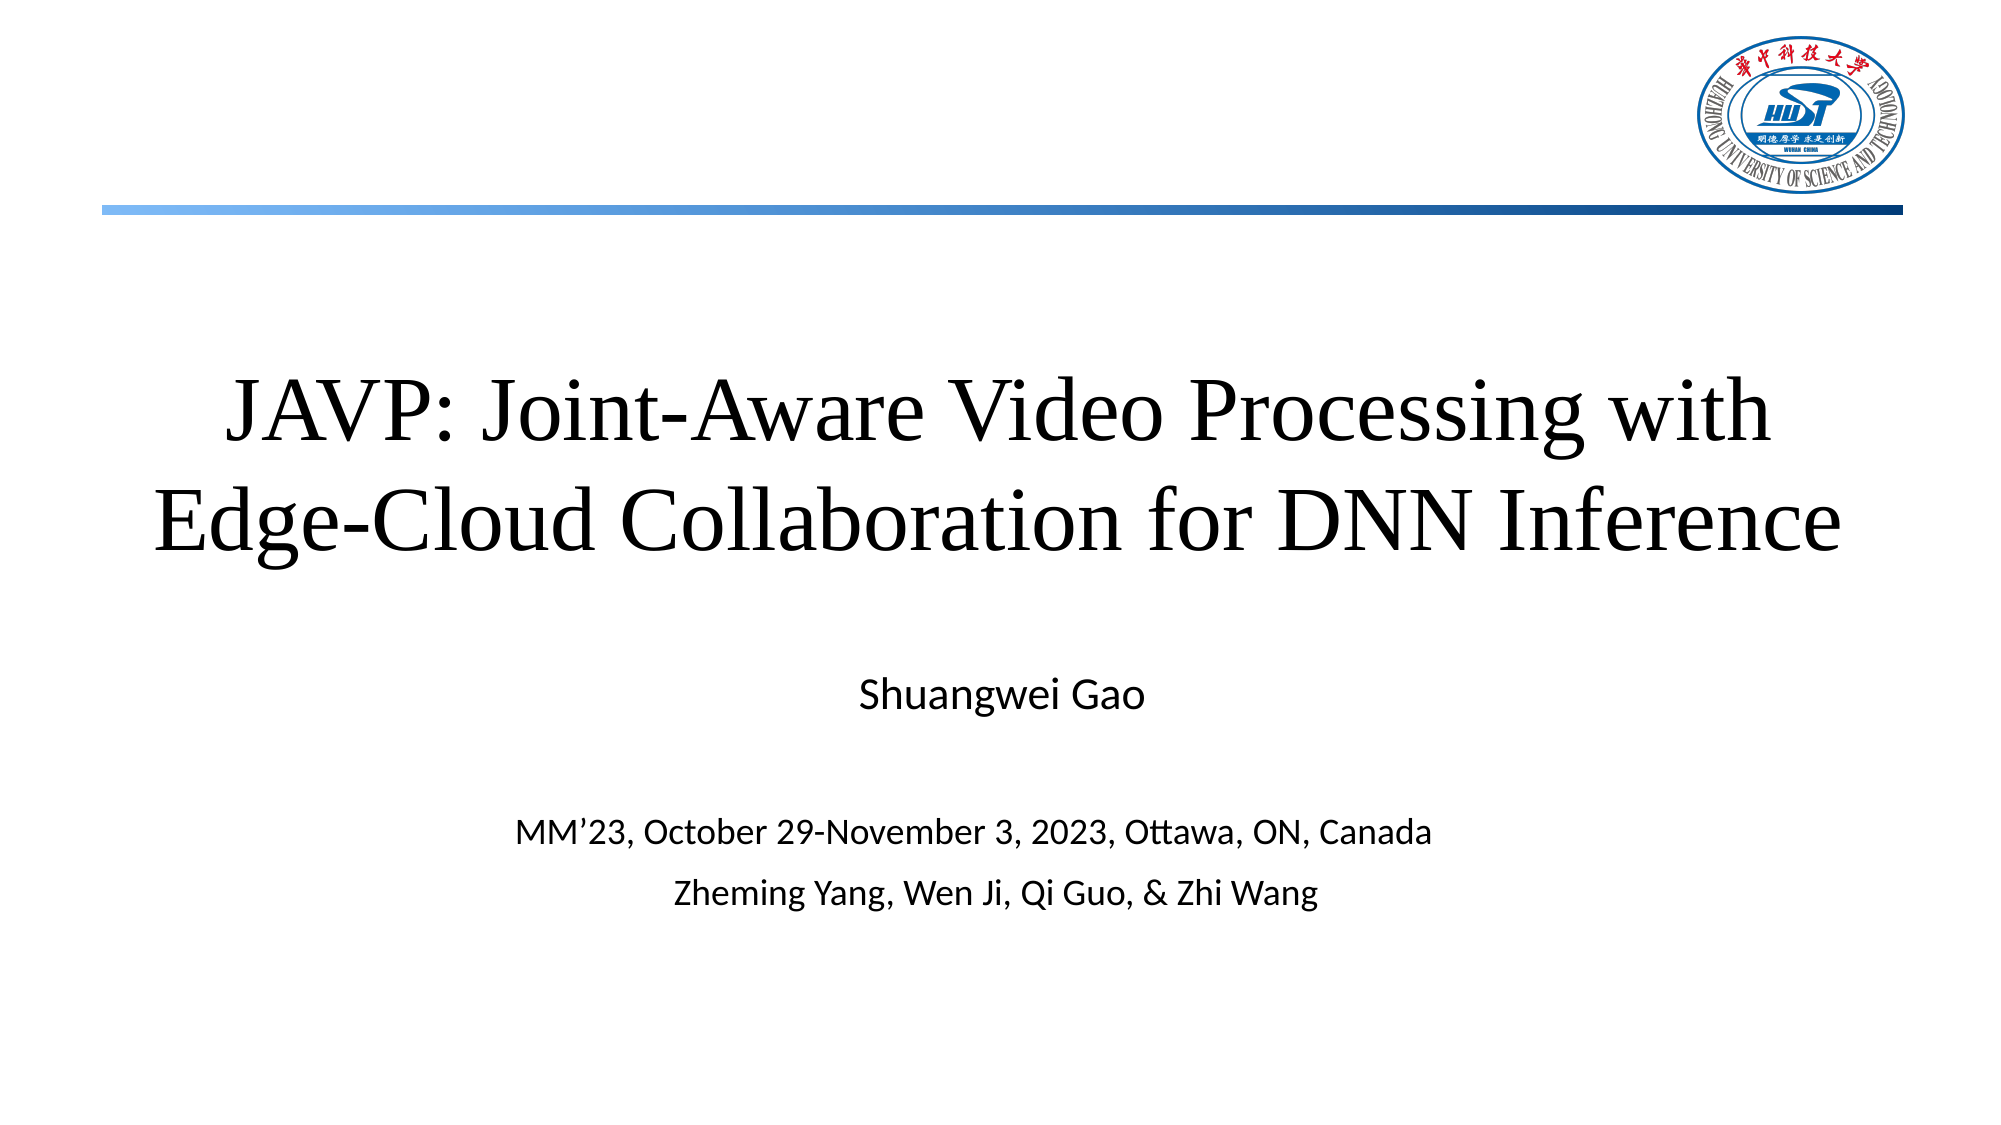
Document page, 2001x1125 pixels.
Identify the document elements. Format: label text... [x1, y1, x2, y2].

text_box Shuangwei Gao [843, 656, 1228, 727]
text_box Zheming Yang, Wen Ji, Qi Guo, & Zhi Wang [659, 860, 1341, 920]
picture [1697, 36, 1905, 194]
text_box JAVP: Joint-Aware Video Processing with Edge-Cloud Collaboration for DNN Inference [136, 341, 1863, 577]
text_box MM’23, October 29-November 3, 2023, Ottawa, ON, Canada [500, 799, 1500, 860]
